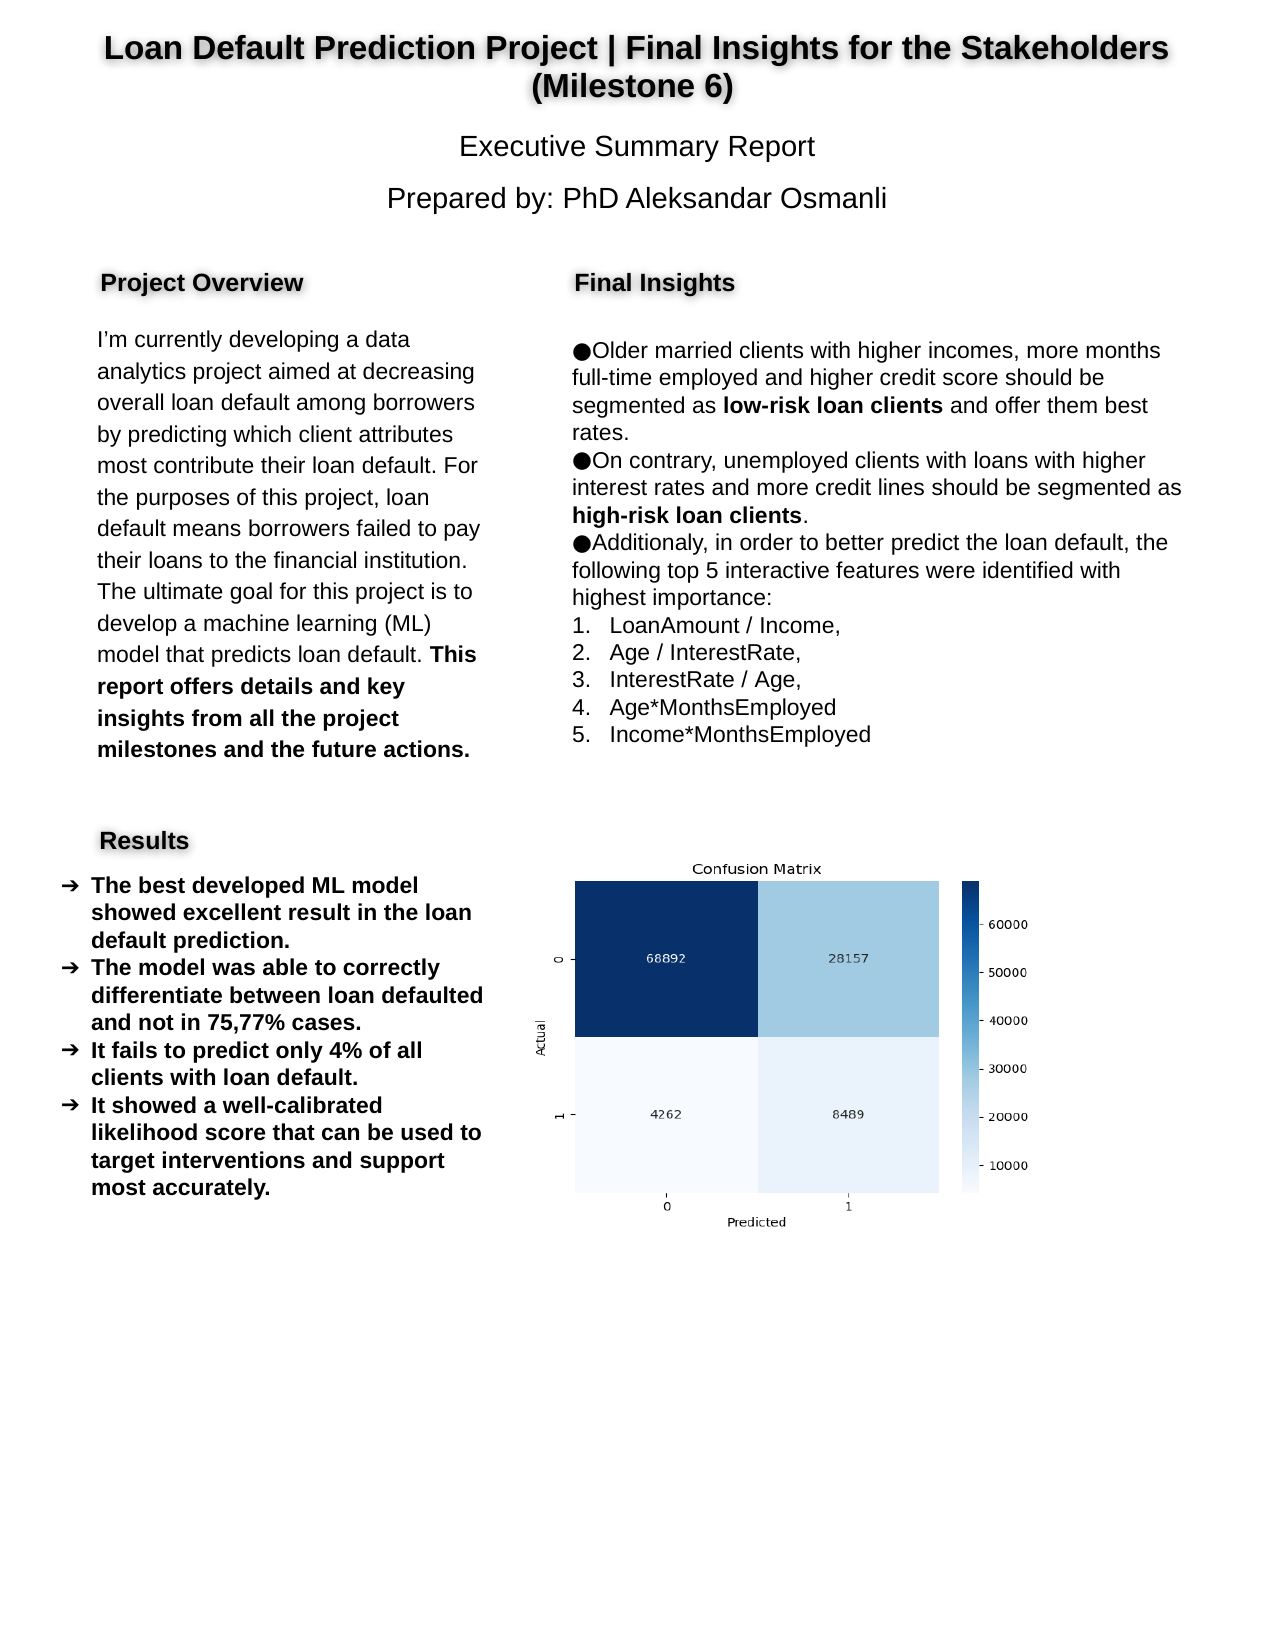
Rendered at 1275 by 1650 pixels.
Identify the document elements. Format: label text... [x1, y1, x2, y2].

text_box Loan Default Prediction Project | Final Insights for the Stakeholders (Milestone 6) [0, 14, 1275, 78]
text_box Executive Summary Report Prepared by: PhD Aleksandar Osmanli [0, 94, 1275, 230]
text_box The best developed ML model showed excellent result in the loan default prediction. The model was able to correctly differentiate between loan defaulted and not in 75,77% cases. It fails to predict only 4% of all clients with loan default. It showed a well-calibrated likelihood score that can be used to target interventions and support most accurately. [29, 855, 500, 1216]
picture [525, 855, 1037, 1237]
text_box I’m currently developing a data analytics project aimed at decreasing overall loan default among borrowers by predicting which client attributes most contribute their loan default. For the purposes of this project, loan default means borrowers failed to pay their loans to the financial institution. The ultimate goal for this project is to develop a machine learning (ML) model that predicts loan default. This report offers details and key insights from all the project milestones and the future actions. [82, 305, 509, 777]
text_box Older married clients with higher incomes, more months full-time employed and higher credit score should be segmented as low-risk loan clients and offer them best rates. On contrary, unemployed clients with loans with higher interest rates and more credit lines should be segmented as high-risk loan clients. Additionaly, in order to better predict the loan default, the following top 5 interactive features were identified with highest importance: LoanAmount / Income, Age / InterestRate, InterestRate / Аgе, Age*MonthsEmployed Income*MonthsEmployed [557, 320, 1209, 763]
text_box Project Overview [85, 253, 354, 318]
text_box Results [84, 812, 353, 876]
text_box Final Insights [559, 253, 828, 318]
